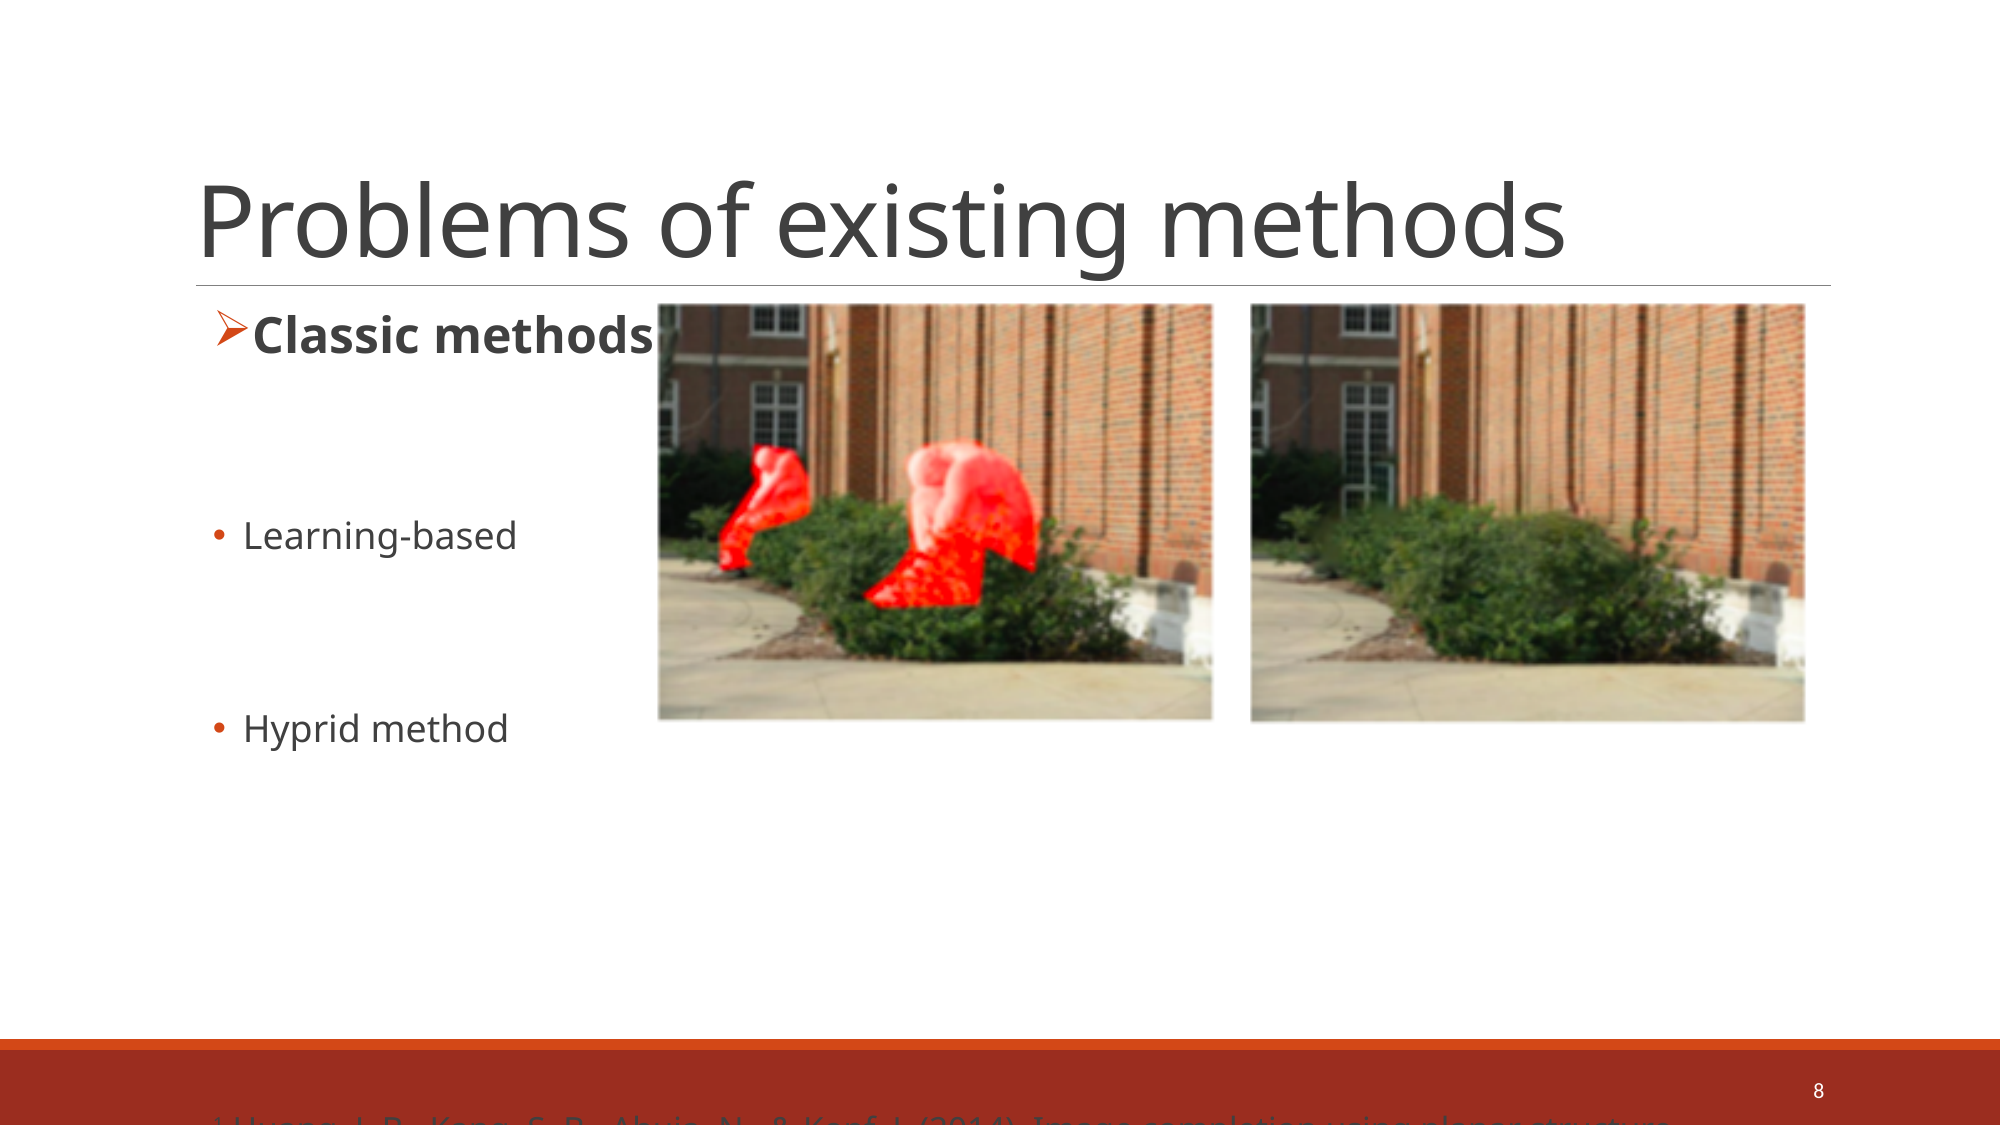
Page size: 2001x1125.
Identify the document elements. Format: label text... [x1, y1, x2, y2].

title Problems of existing methods [180, 47, 1830, 285]
picture [655, 302, 1217, 725]
list Classic methods 1 Learning-based Hyprid method 1 Huang, J. B., Kang, S. B., Ahuja, N., & Kopf, J. (2014). Image completion using planar structure guidance. [180, 302, 1830, 1043]
picture [1249, 302, 1812, 727]
slide_number 8 [1624, 1059, 1840, 1120]
